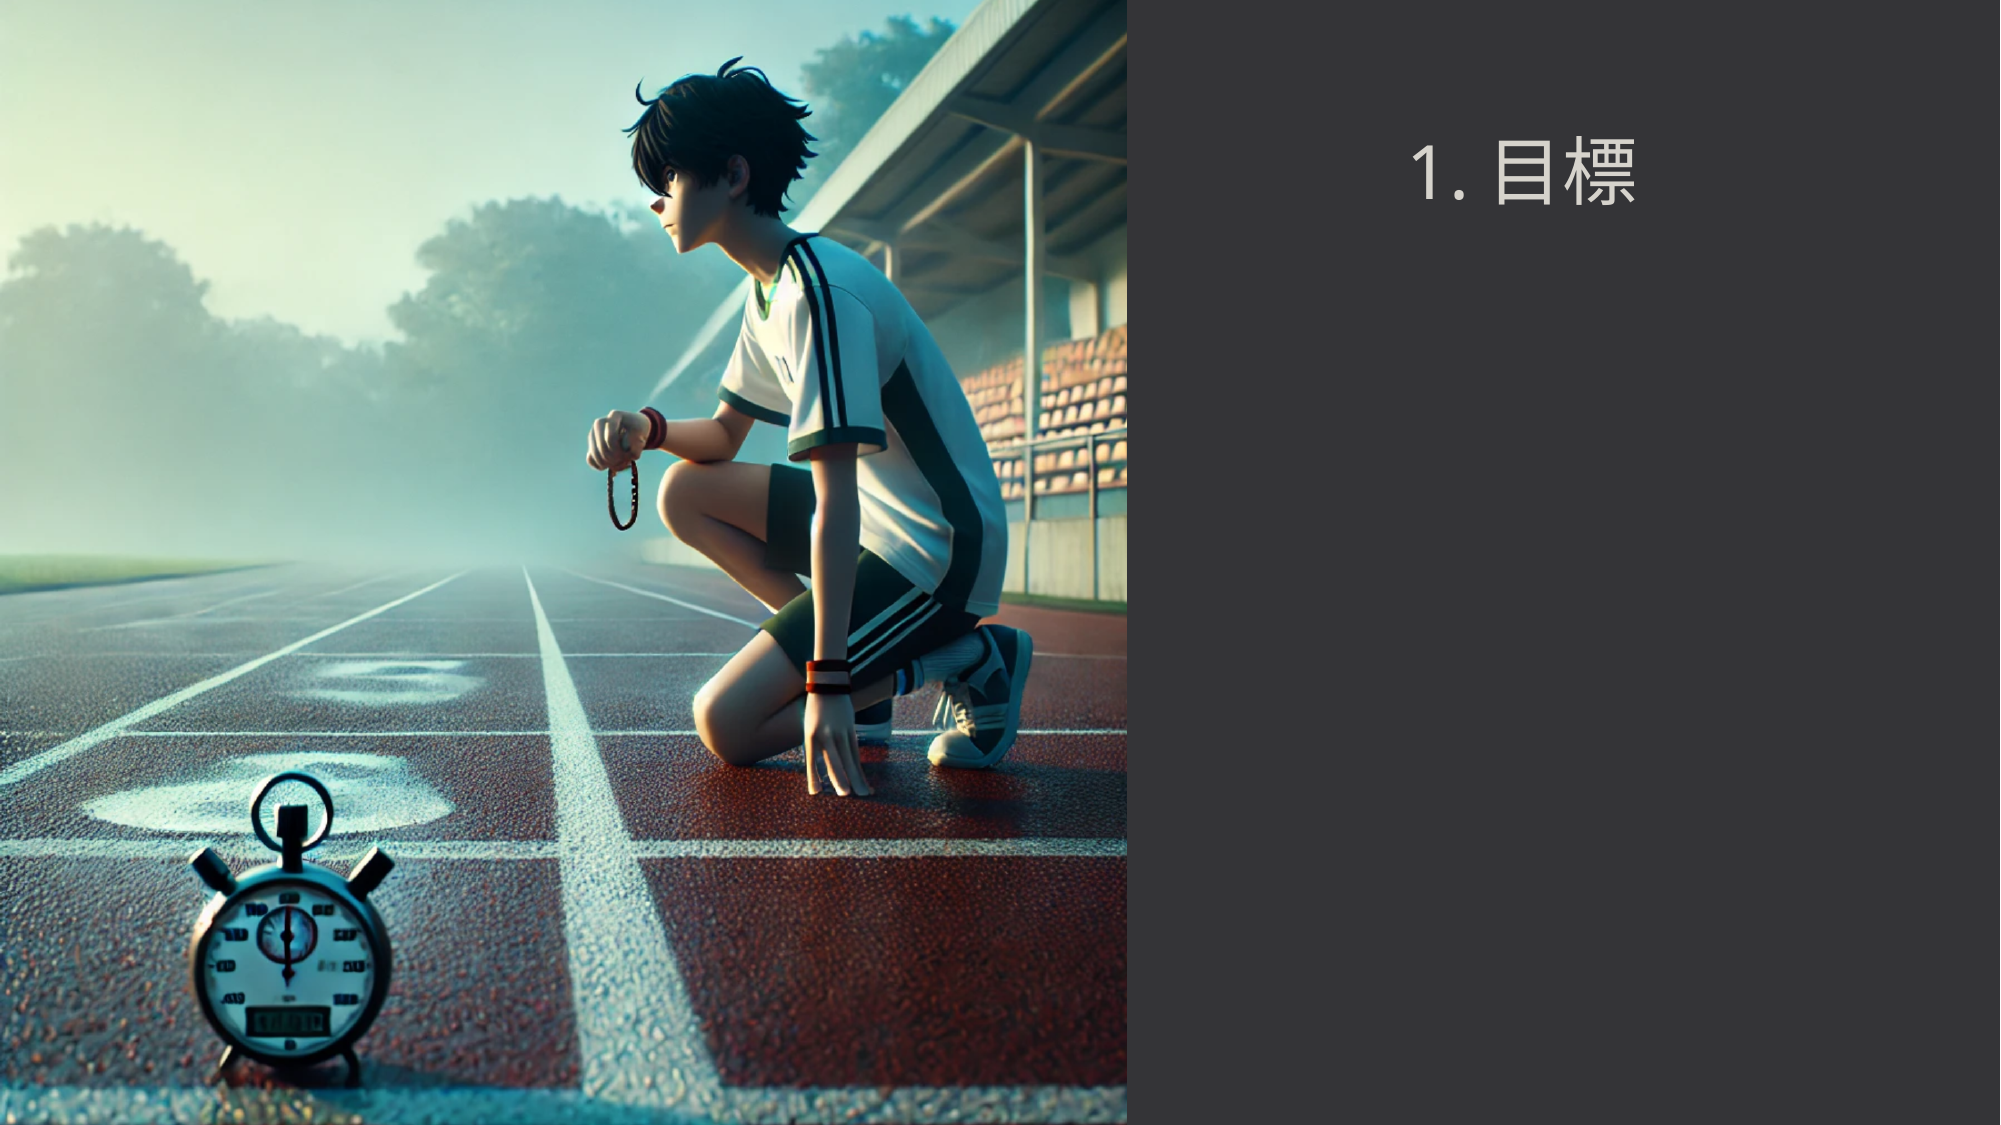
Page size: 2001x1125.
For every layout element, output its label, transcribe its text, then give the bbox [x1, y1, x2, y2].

picture [0, 0, 1127, 1125]
text_box 1.目標 [1131, 0, 2000, 323]
